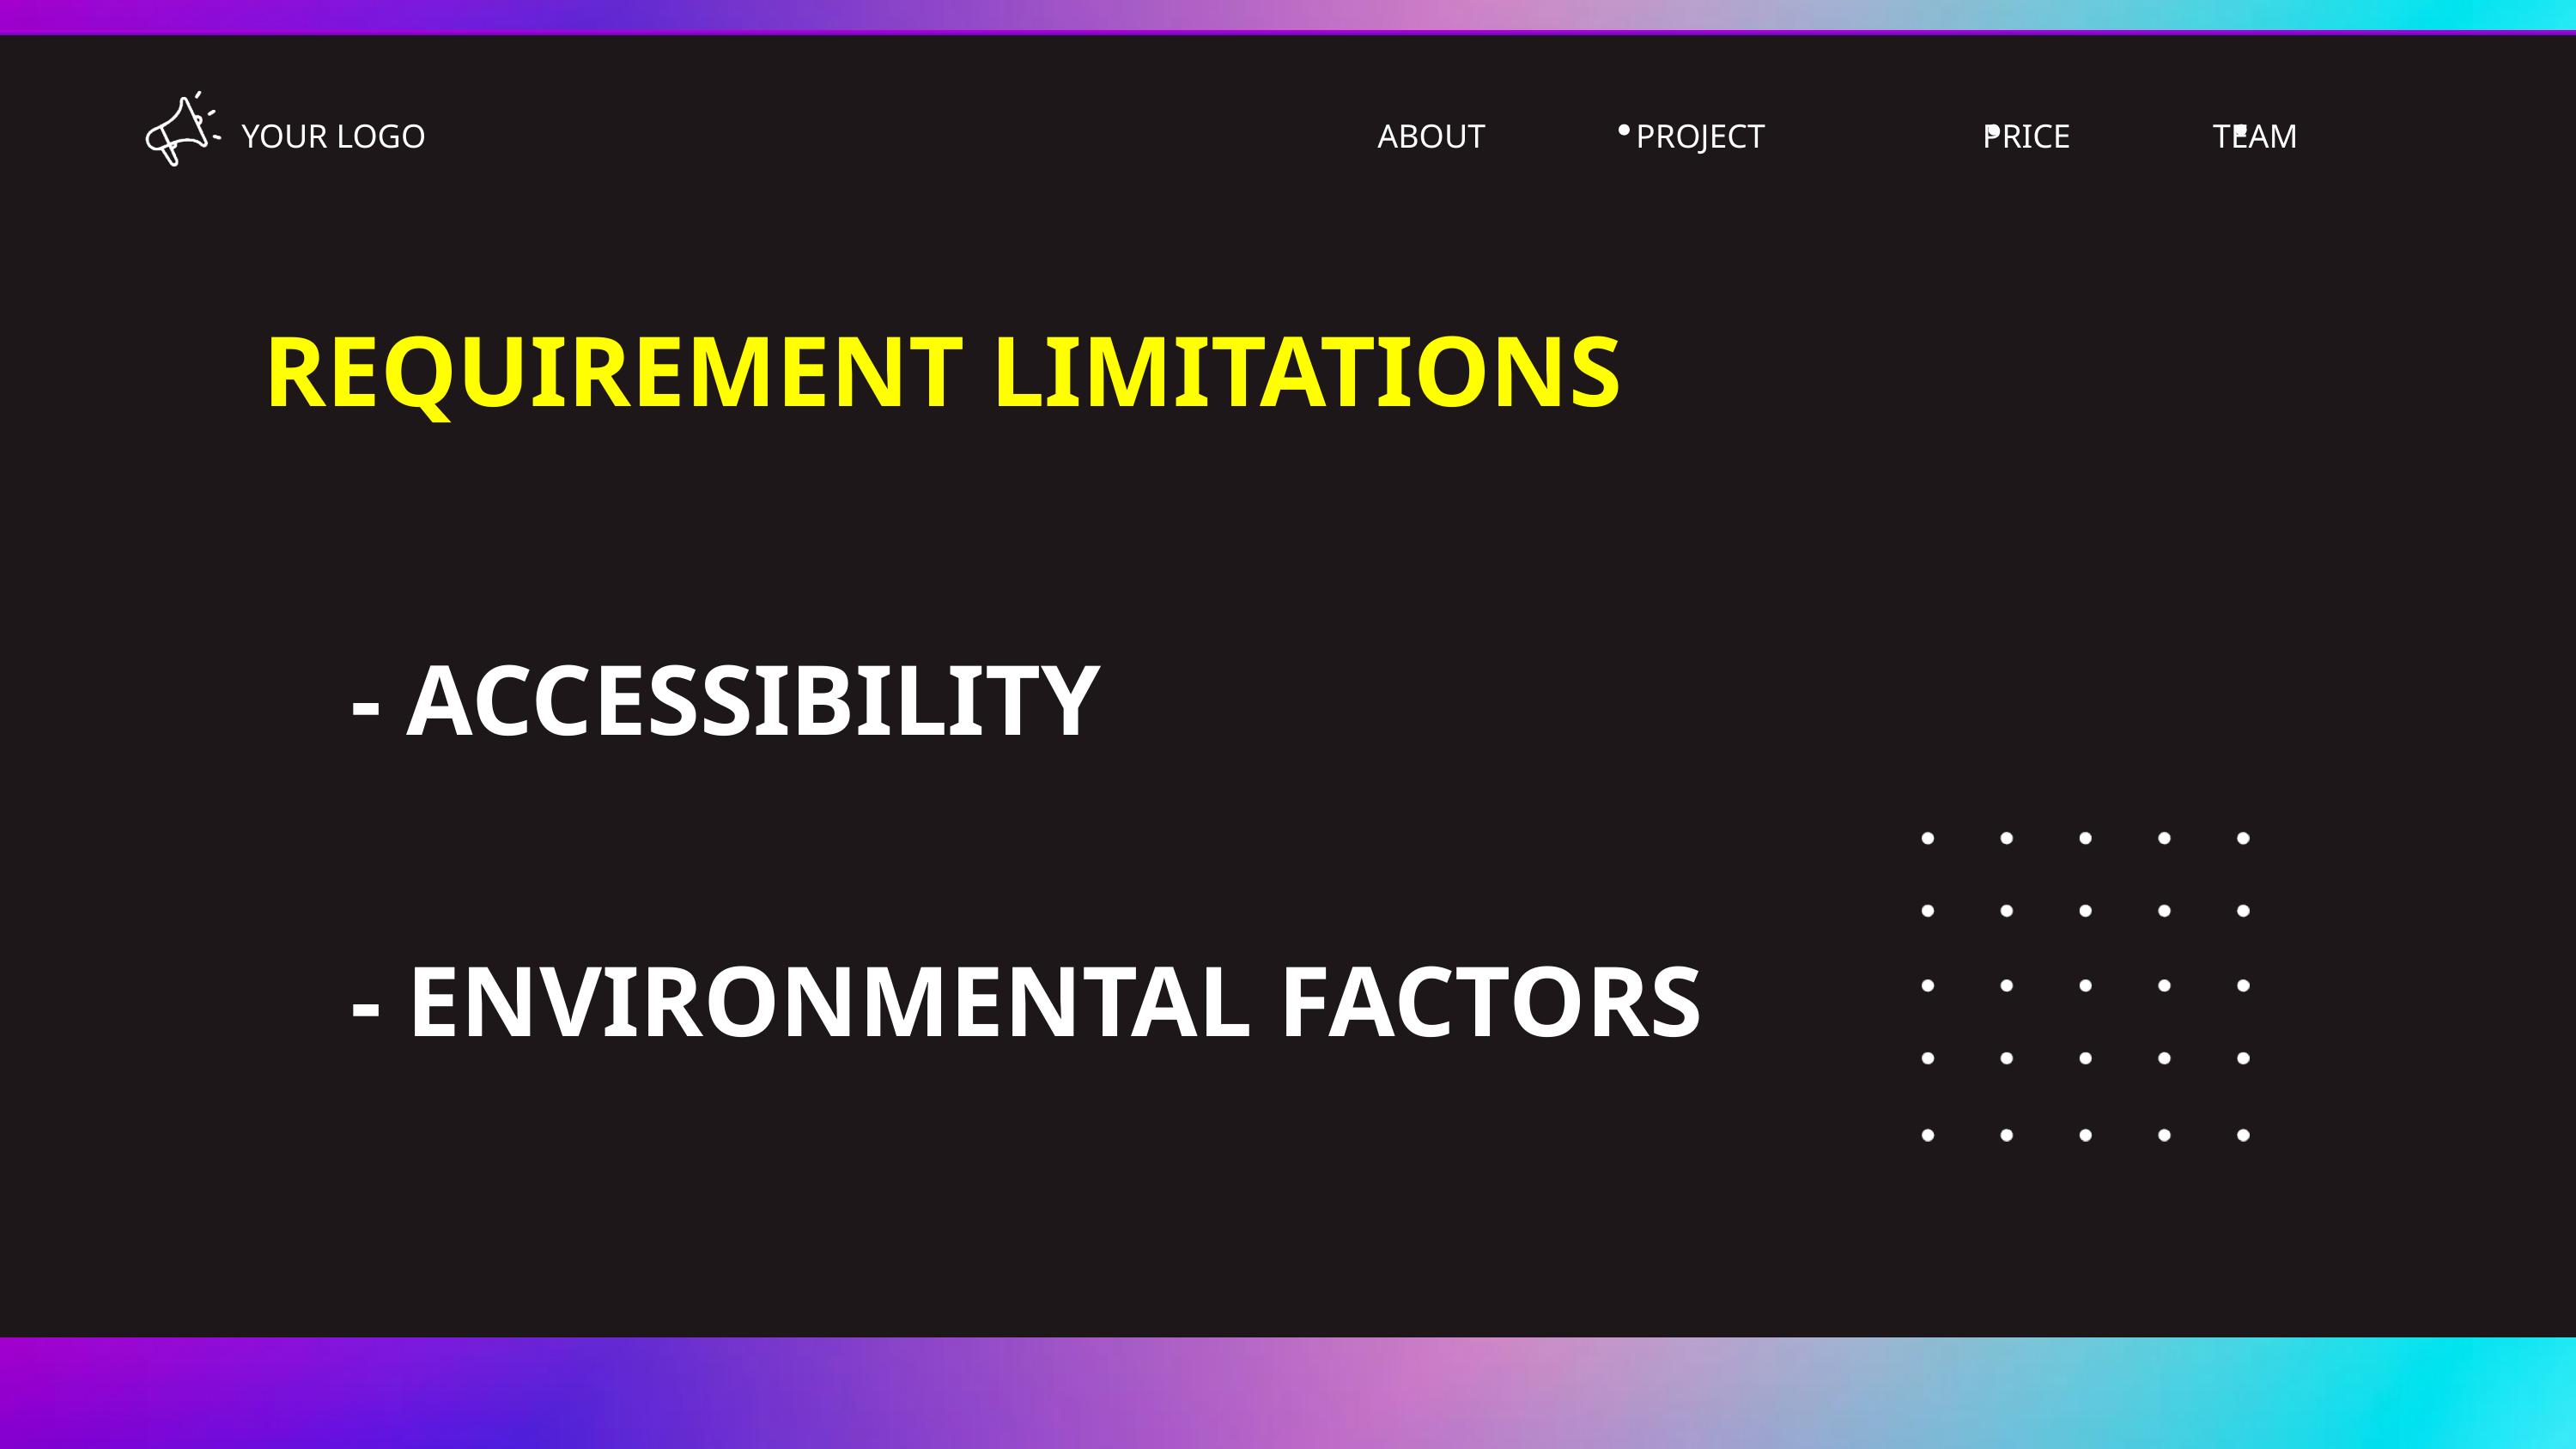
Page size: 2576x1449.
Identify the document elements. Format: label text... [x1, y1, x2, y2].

picture [1922, 832, 2250, 1143]
text_box [0, 0, 2576, 30]
picture [144, 90, 222, 167]
picture [0, 30, 2576, 35]
text_box - ACCESSIBILITY - ENVIRONMENTAL FACTORS [350, 603, 1923, 1207]
text_box [0, 1337, 2576, 1449]
text_box REQUIREMENT LIMITATIONS [263, 275, 1722, 426]
